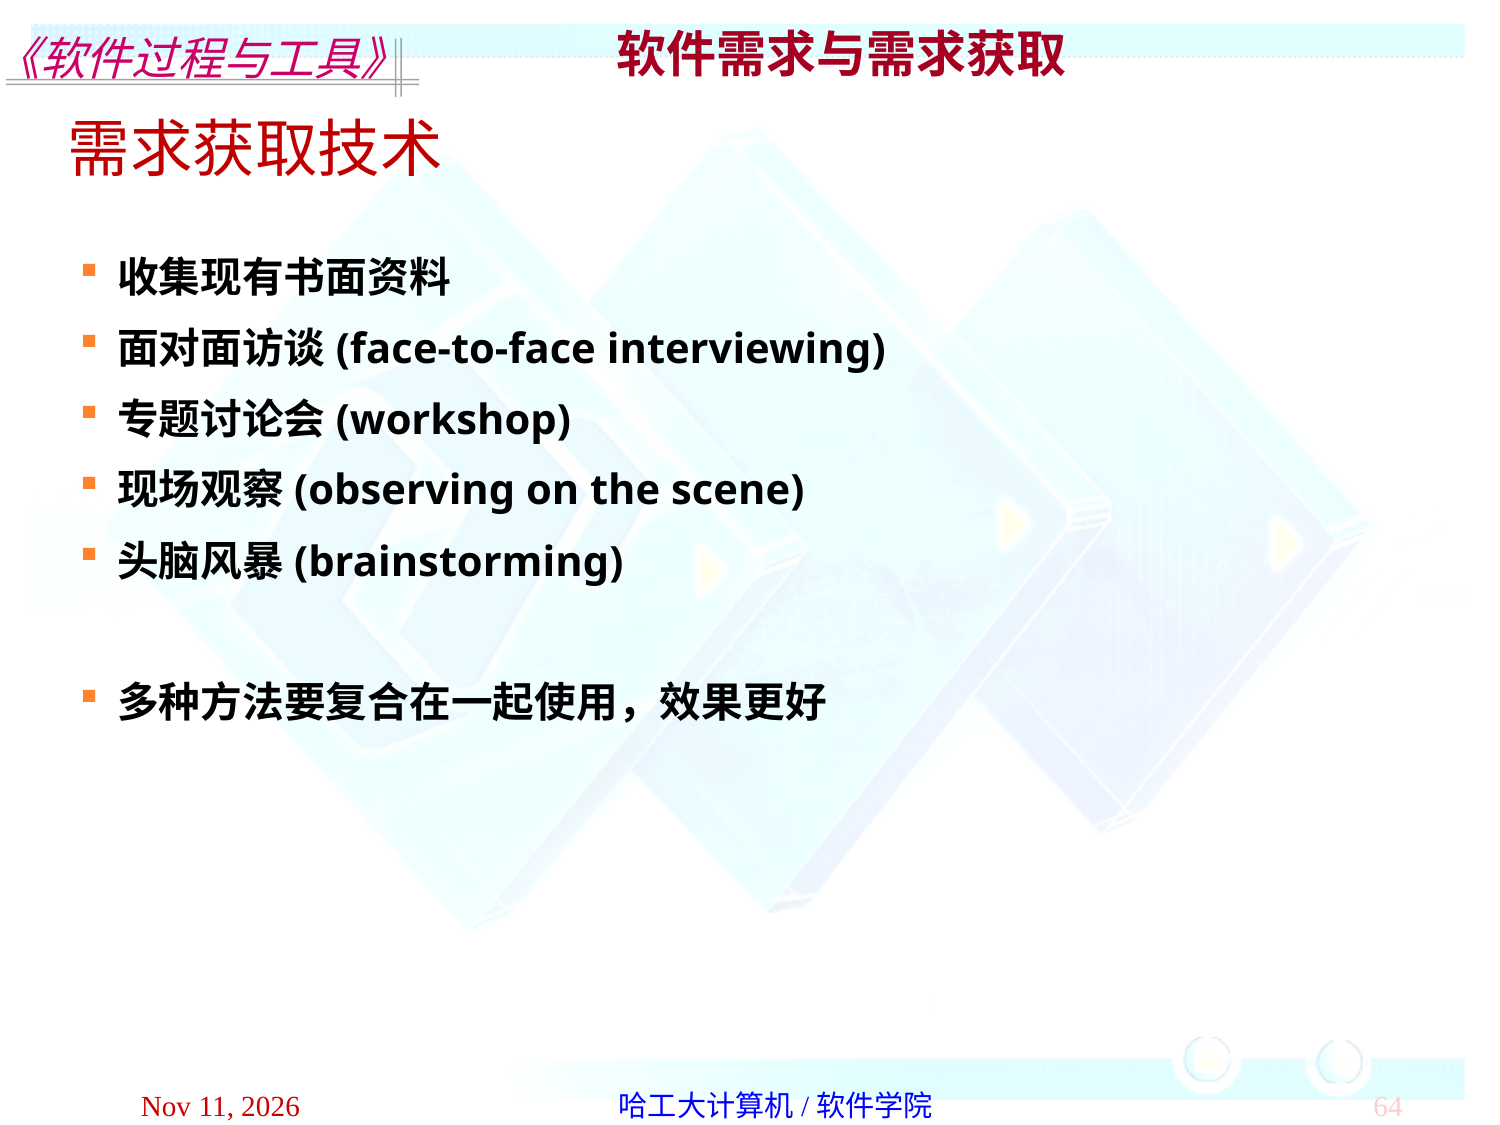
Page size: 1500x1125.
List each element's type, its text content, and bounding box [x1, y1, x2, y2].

text_box 软件需求与需求获取 [389, 15, 1294, 90]
text_box 收集现有书面资料 面对面访谈(face-to-face interviewing) 专题讨论会(workshop) 现场观察(observing on the scene) 头脑风暴(brainstorming) 多种方法要复合在一起使用，效果更好 [64, 243, 1412, 1083]
text_box 需求获取技术 [53, 101, 1447, 209]
